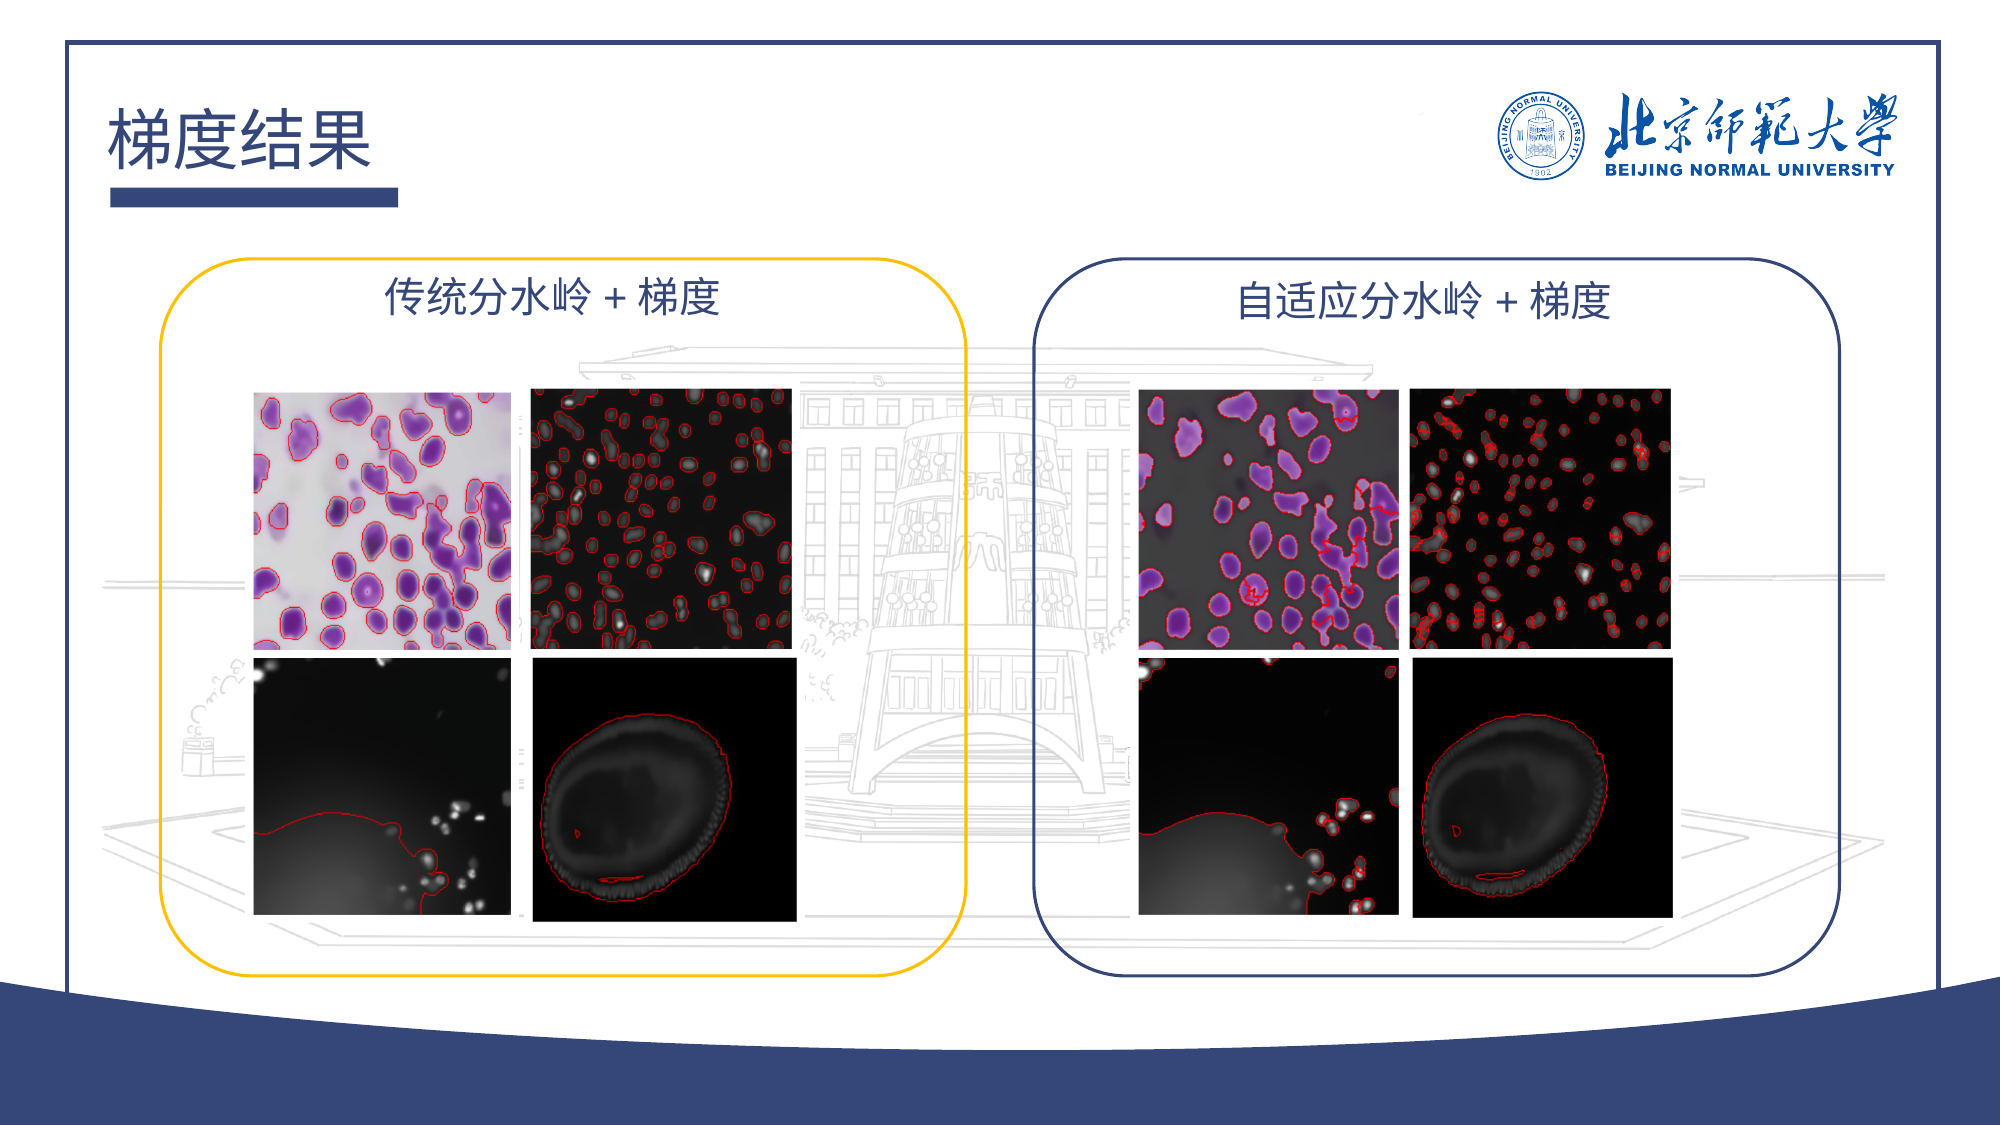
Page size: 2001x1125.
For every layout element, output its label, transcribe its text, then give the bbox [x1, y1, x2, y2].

text_box [159, 257, 967, 977]
text_box 梯度结果 [91, 90, 847, 186]
picture [245, 384, 519, 923]
text_box [1032, 257, 1841, 977]
picture [522, 380, 805, 930]
picture [1125, 380, 1681, 926]
picture [1496, 90, 1898, 182]
text_box [109, 187, 399, 208]
